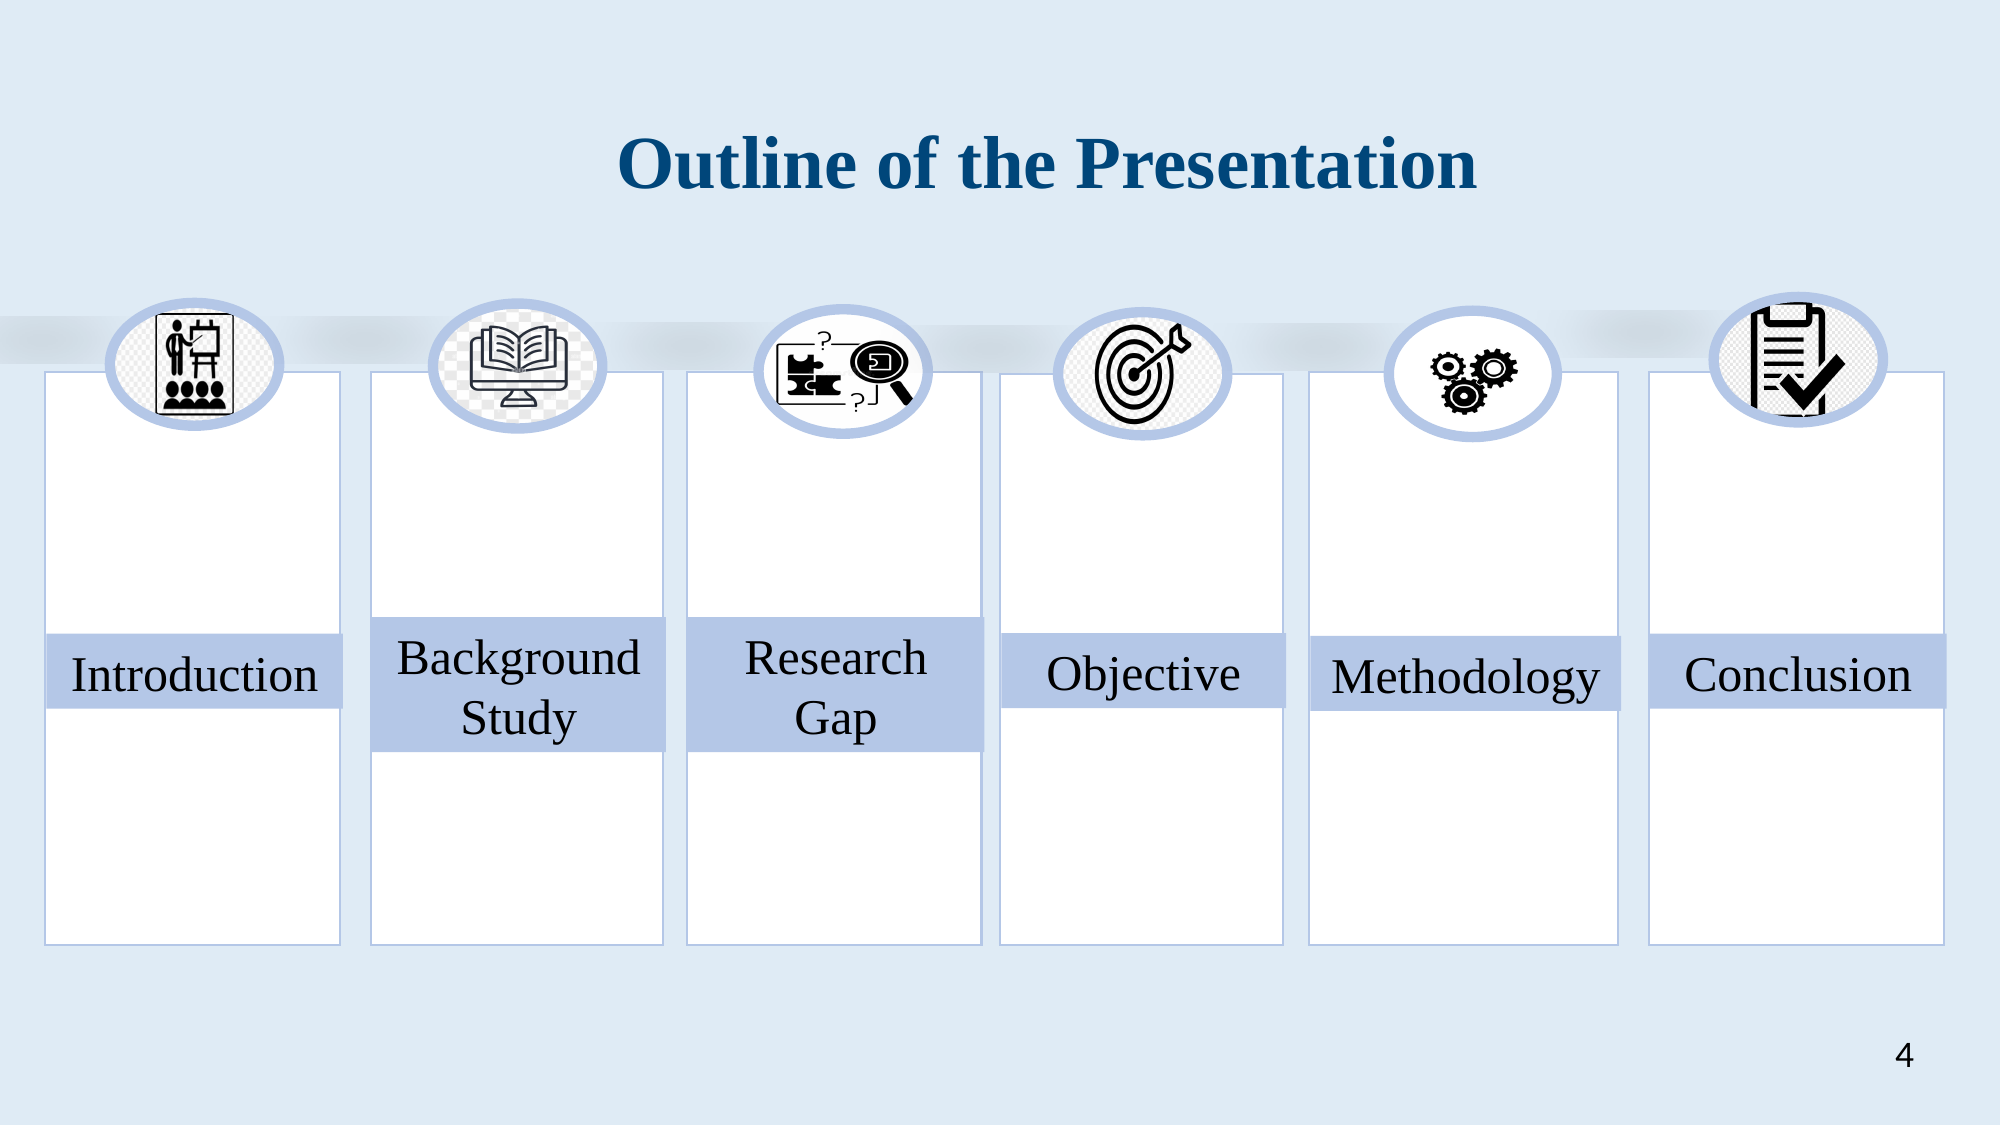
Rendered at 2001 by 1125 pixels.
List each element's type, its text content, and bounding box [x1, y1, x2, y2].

text_box Background Study [371, 617, 666, 753]
text_box Conclusion [1650, 633, 1947, 709]
text_box Research Gap [687, 617, 985, 753]
text_box [1308, 371, 1619, 946]
picture [1713, 296, 1883, 423]
picture [432, 303, 603, 429]
picture [1388, 310, 1557, 438]
picture [1057, 312, 1228, 436]
picture [109, 302, 280, 426]
text_box [1648, 371, 1945, 946]
text_box [370, 371, 664, 946]
text_box Introduction [46, 633, 343, 709]
text_box Methodology [1310, 635, 1622, 711]
picture [758, 309, 928, 434]
text_box [999, 373, 1284, 946]
text_box [686, 371, 983, 946]
text_box [44, 371, 341, 946]
text_box 4 [1641, 1022, 1929, 1083]
text_box Objective [1001, 633, 1287, 709]
text_box Outline of the Presentation [601, 105, 1599, 211]
